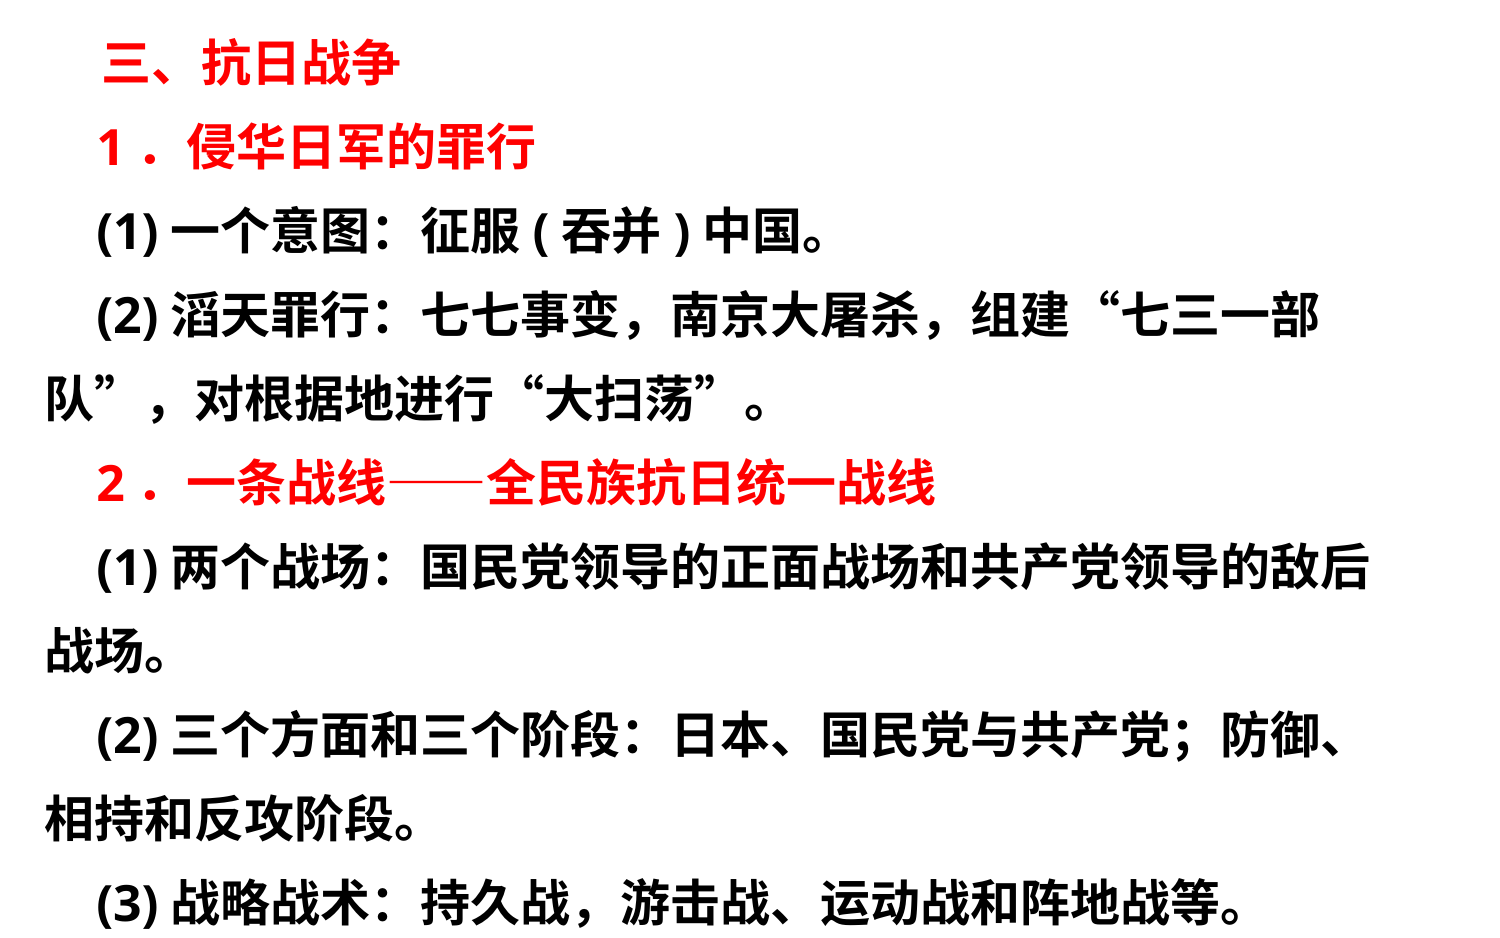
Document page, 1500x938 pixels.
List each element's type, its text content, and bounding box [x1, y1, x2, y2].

text_box 三、抗日战争 1．侵华日军的罪行 (1)一个意图：征服(吞并)中国。 (2)滔天罪行：七七事变，南京大屠杀，组建“七三一部队”，对根据地进行“大扫荡”。 2．一条战线——全民族抗日统一战线 (1)两个战场：国民党领导的正面战场和共产党领导的敌后战场。 (2)三个方面和三个阶段：日本、国民党与共产党；防御、相持和反攻阶段。 (3)战略战术：持久战，游击战、运动战和阵地战等。 [29, 0, 1424, 938]
